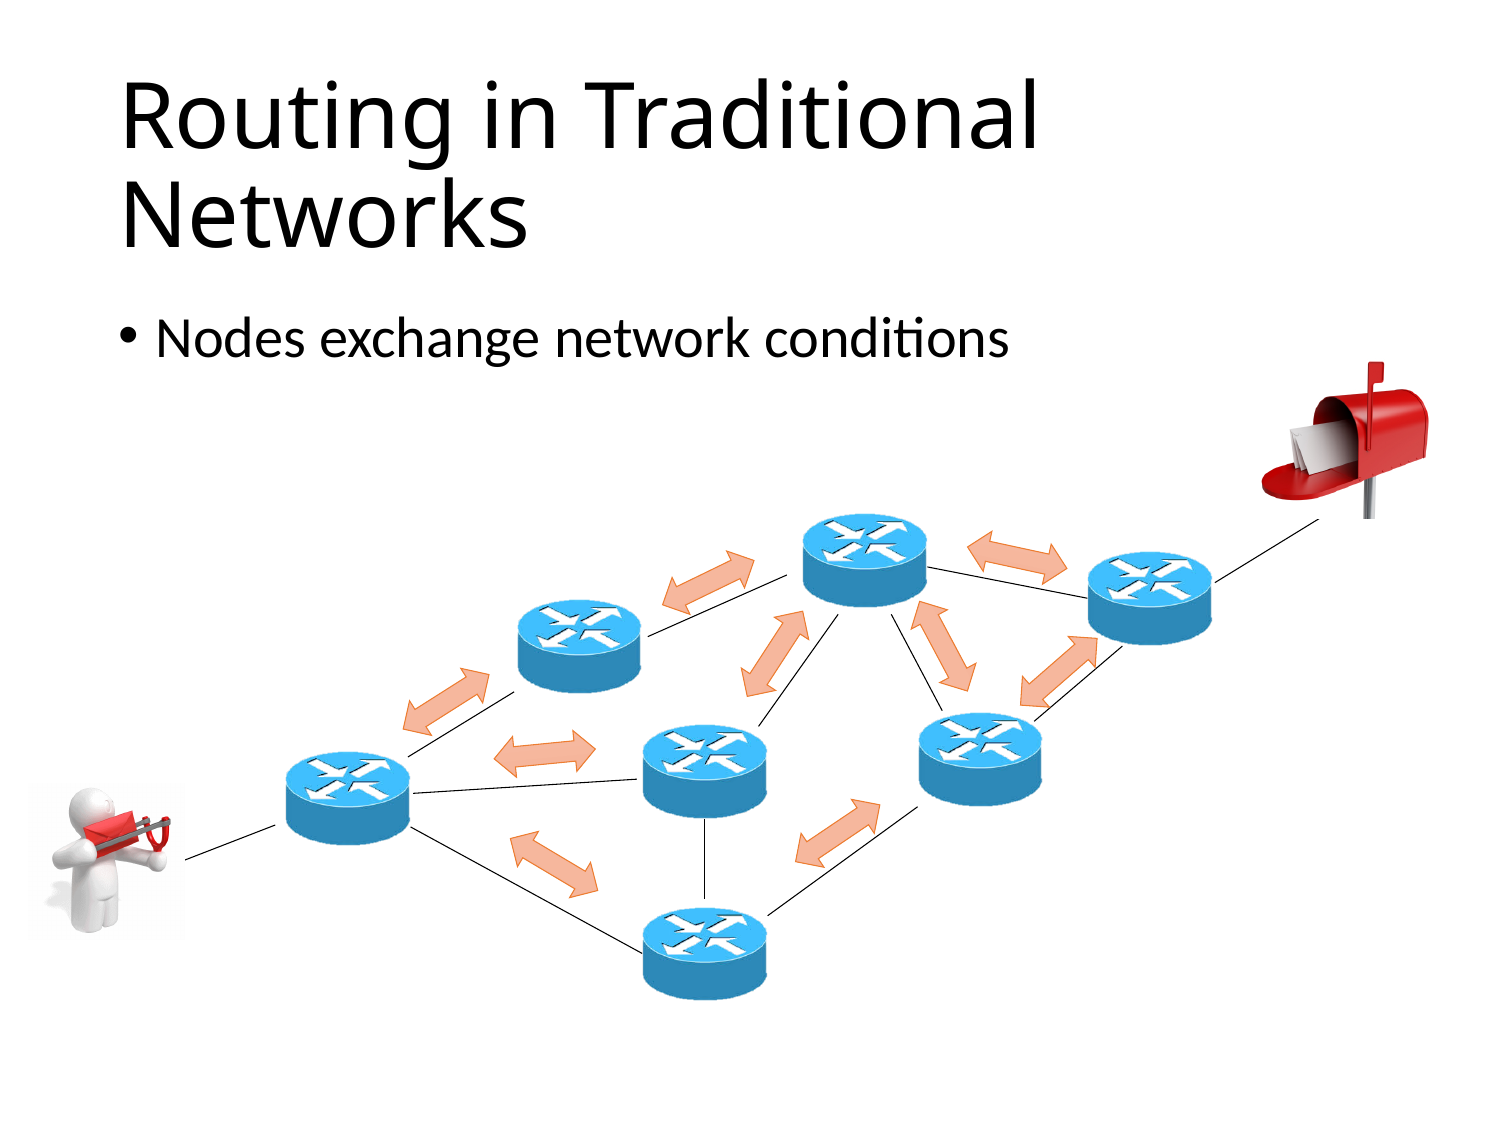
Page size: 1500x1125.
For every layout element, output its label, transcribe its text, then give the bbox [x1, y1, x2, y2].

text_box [891, 614, 943, 711]
title Routing in Traditional Networks [103, 59, 1397, 278]
text_box [966, 530, 1066, 566]
picture [801, 511, 928, 608]
text_box [787, 610, 804, 614]
picture [1239, 354, 1459, 519]
text_box [1066, 635, 1087, 645]
text_box [915, 603, 949, 614]
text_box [647, 574, 787, 637]
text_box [927, 566, 1088, 599]
picture [917, 711, 1043, 807]
picture [642, 905, 768, 1002]
text_box [850, 798, 881, 806]
text_box [943, 622, 977, 692]
text_box [701, 550, 755, 574]
picture [28, 783, 185, 940]
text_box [1034, 645, 1123, 722]
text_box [410, 826, 643, 954]
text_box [407, 691, 515, 758]
text_box [493, 729, 597, 779]
text_box [1019, 674, 1034, 707]
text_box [767, 806, 918, 916]
list Nodes exchange network conditions [103, 299, 1397, 470]
text_box [740, 660, 758, 698]
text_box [1214, 517, 1322, 583]
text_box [185, 824, 276, 862]
picture [516, 598, 643, 694]
text_box [402, 709, 407, 731]
text_box [443, 667, 490, 691]
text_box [413, 779, 637, 794]
picture [285, 750, 411, 846]
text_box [758, 614, 839, 727]
picture [1087, 550, 1213, 647]
picture [642, 723, 768, 819]
